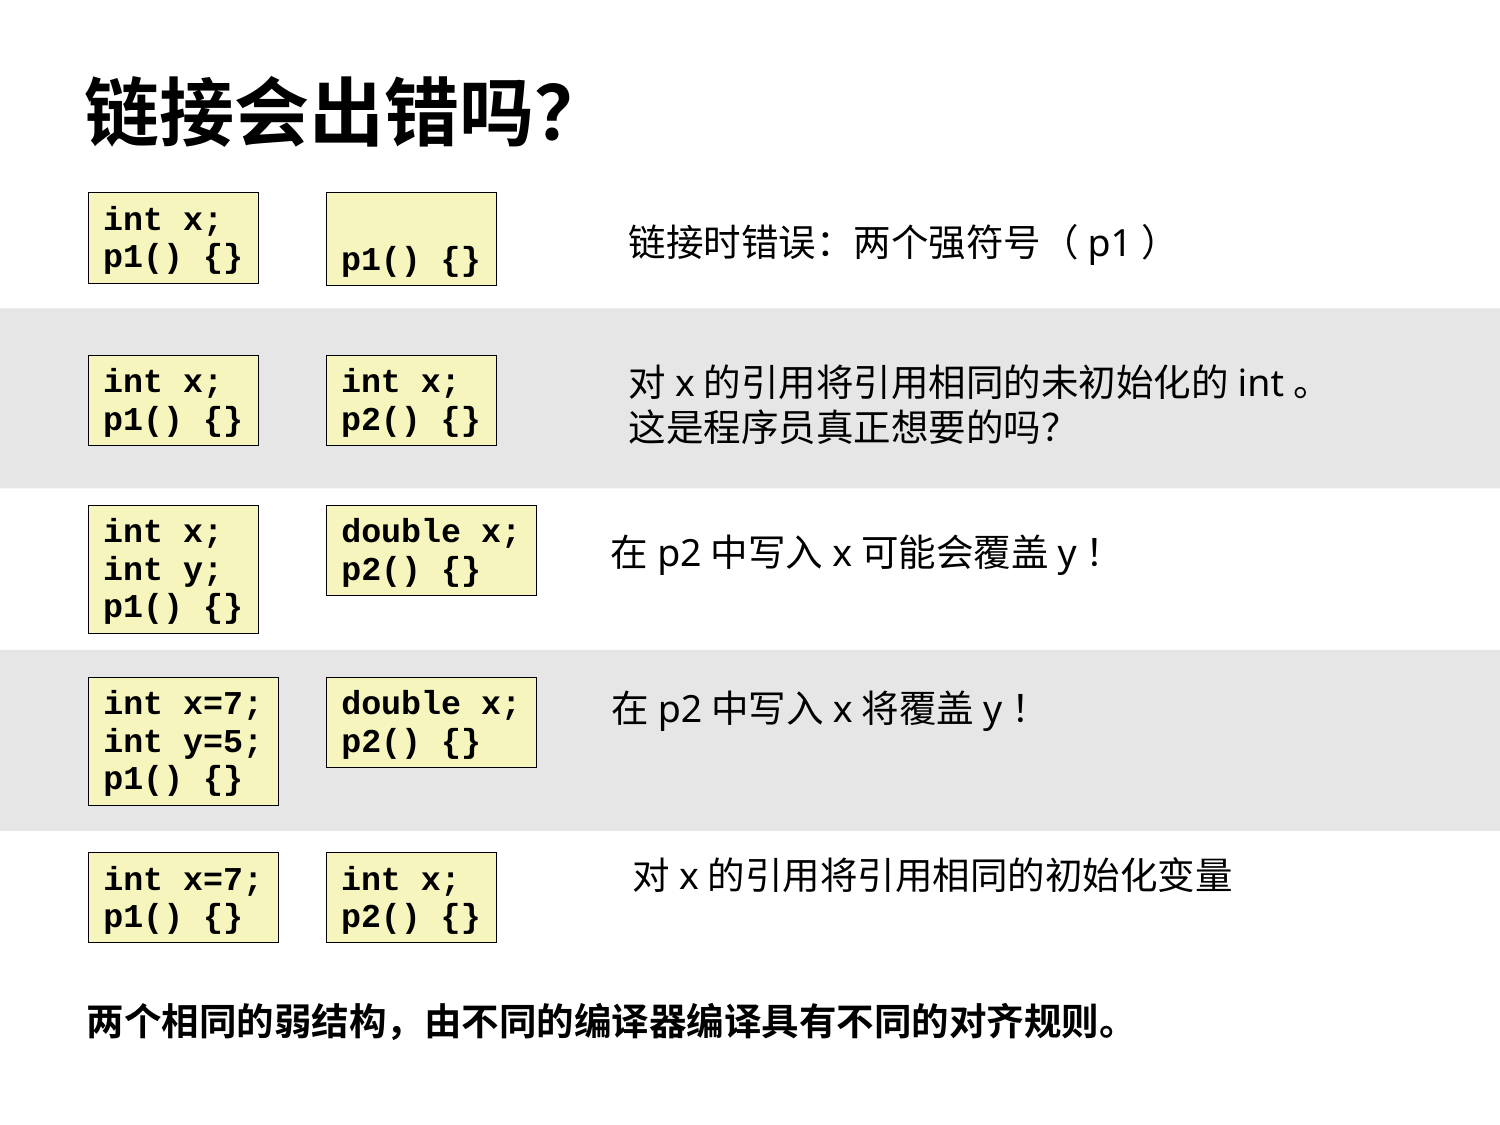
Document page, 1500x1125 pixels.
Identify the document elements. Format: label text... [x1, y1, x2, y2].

text_box int x=7; int y=5; p1() {} [88, 677, 279, 806]
text_box p1() {} [326, 192, 497, 286]
text_box 对x的引用将引用相同的未初始化的int。 这是程序员真正想要的吗？ [613, 354, 1354, 458]
text_box int x; int y; p1() {} [88, 505, 259, 634]
text_box 两个相同的弱结构，由不同的编译器编译具有不同的对齐规则。 [72, 992, 1462, 1053]
text_box int x; p1() {} [88, 355, 259, 446]
text_box int x=7; p1() {} [88, 852, 279, 943]
text_box 在p2中写入x将覆盖y！ [596, 679, 1073, 739]
text_box double x; p2() {} [326, 505, 537, 596]
text_box int x; p2() {} [326, 355, 497, 446]
text_box int x; p1() {} [88, 192, 259, 283]
text_box [0, 308, 1500, 489]
text_box 链接会出错吗？ [69, 46, 1500, 175]
text_box 对x的引用将引用相同的初始化变量 [617, 846, 1248, 906]
text_box [0, 649, 1500, 831]
text_box int x; p2() {} [326, 852, 497, 943]
text_box 链接时错误：两个强符号（p1） [613, 214, 1194, 274]
text_box double x; p2() {} [326, 677, 537, 768]
text_box 在p2中写入x可能会覆盖y！ [596, 523, 1138, 584]
